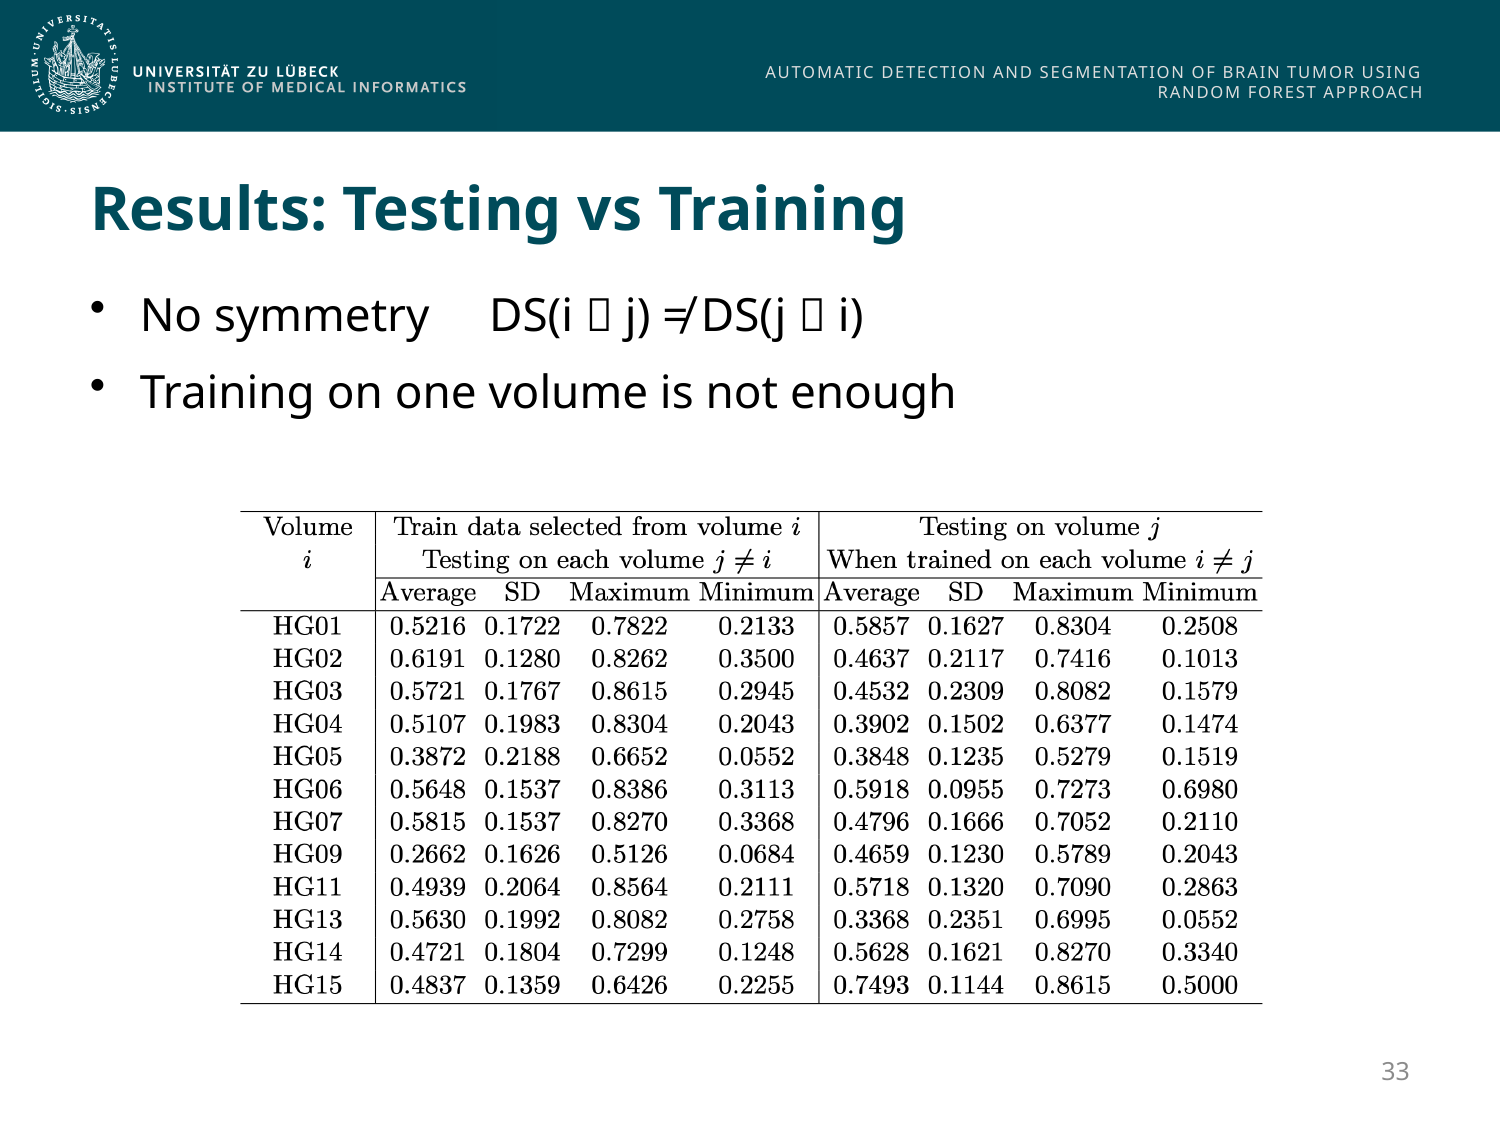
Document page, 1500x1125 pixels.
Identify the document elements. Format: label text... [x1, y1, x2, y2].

picture [0, 0, 497, 130]
picture [229, 502, 1271, 1013]
title Results: Testing vs Training [75, 159, 1425, 252]
list No symmetry DS(i  j) ≠ DS(j  i) Training on one volume is not enough [74, 277, 1426, 1125]
